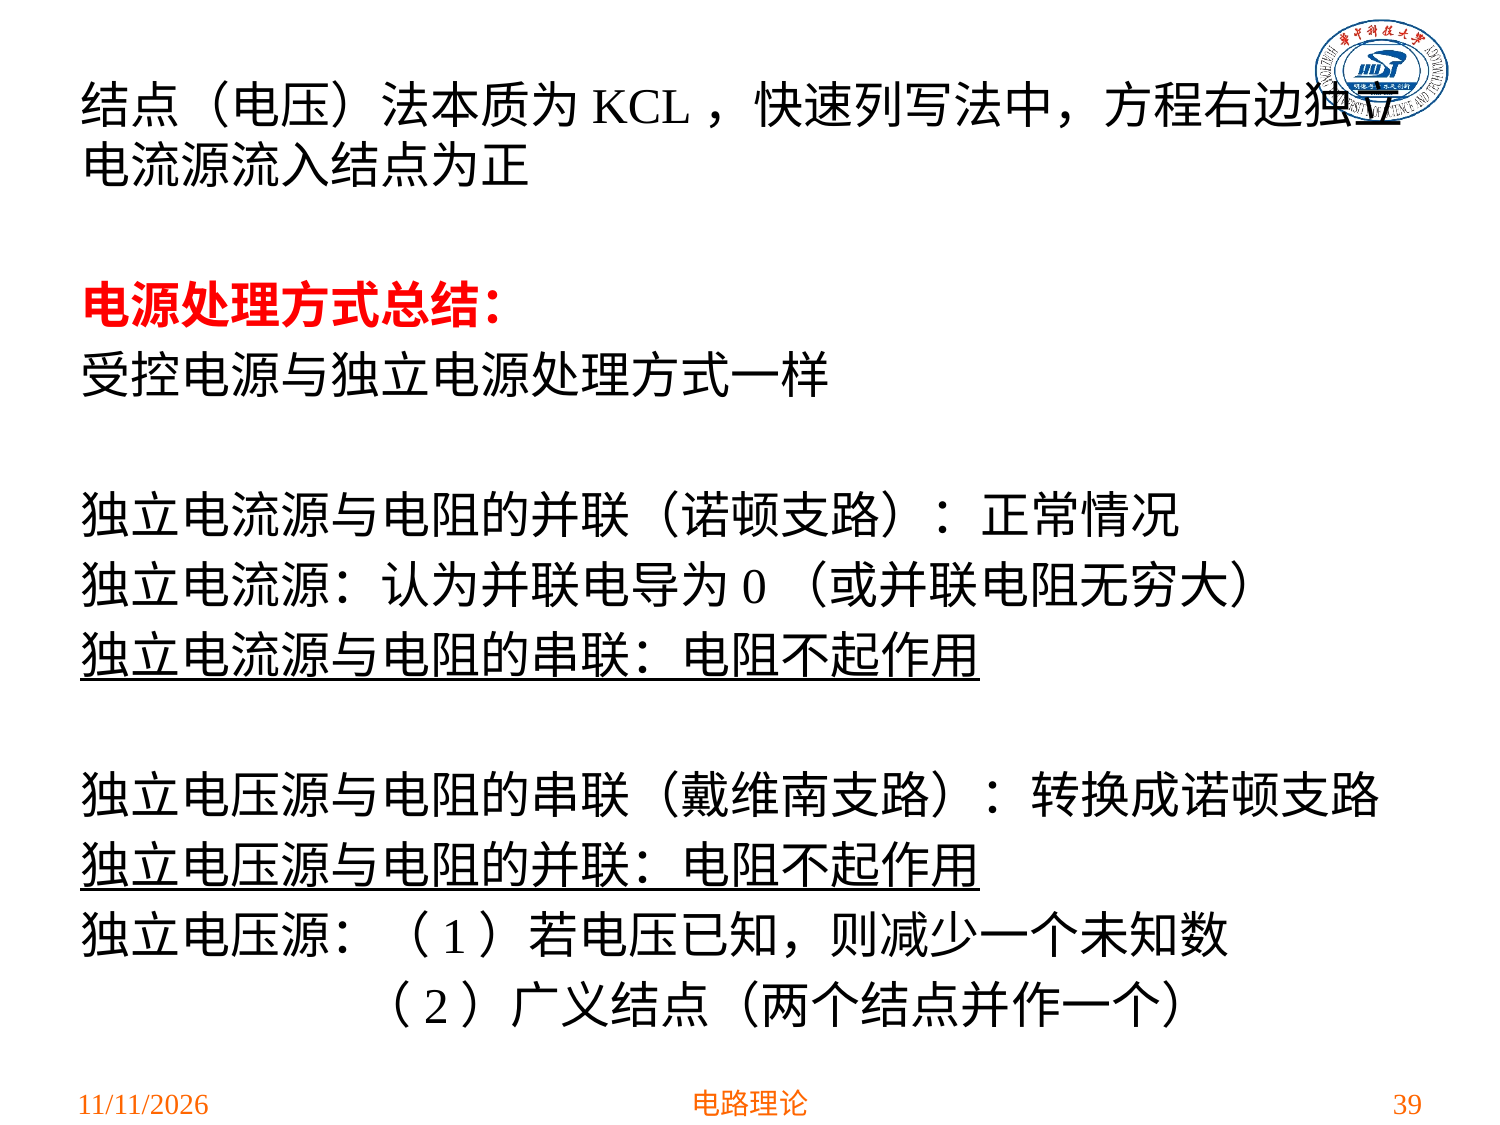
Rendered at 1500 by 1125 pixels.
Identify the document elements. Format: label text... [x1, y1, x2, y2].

slide_number 39 [1125, 1078, 1438, 1125]
list 结点（电压）法本质为KCL，快速列写法中，方程右边独立电流源流入结点为正 电源处理方式总结： 受控电源与独立电源处理方式一样 独立电流源与电阻的并联（诺顿支路）：正常情况 独立电流源：认为并联电导为0（或并联电阻无穷大） 独立电流源与电阻的串联：电阻不起作用 独立电压源与电阻的串联（戴维南支路）：转换成诺顿支路 独立电压源与电阻的并联：电阻不起作用 独立电压源：（1）若电压已知，则减少一个未知数 （2）广义结点（两个结点并作一个） [64, 66, 1453, 1035]
footer 电路理论 [512, 1078, 988, 1125]
picture [1305, 13, 1459, 125]
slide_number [62, 1078, 375, 1125]
